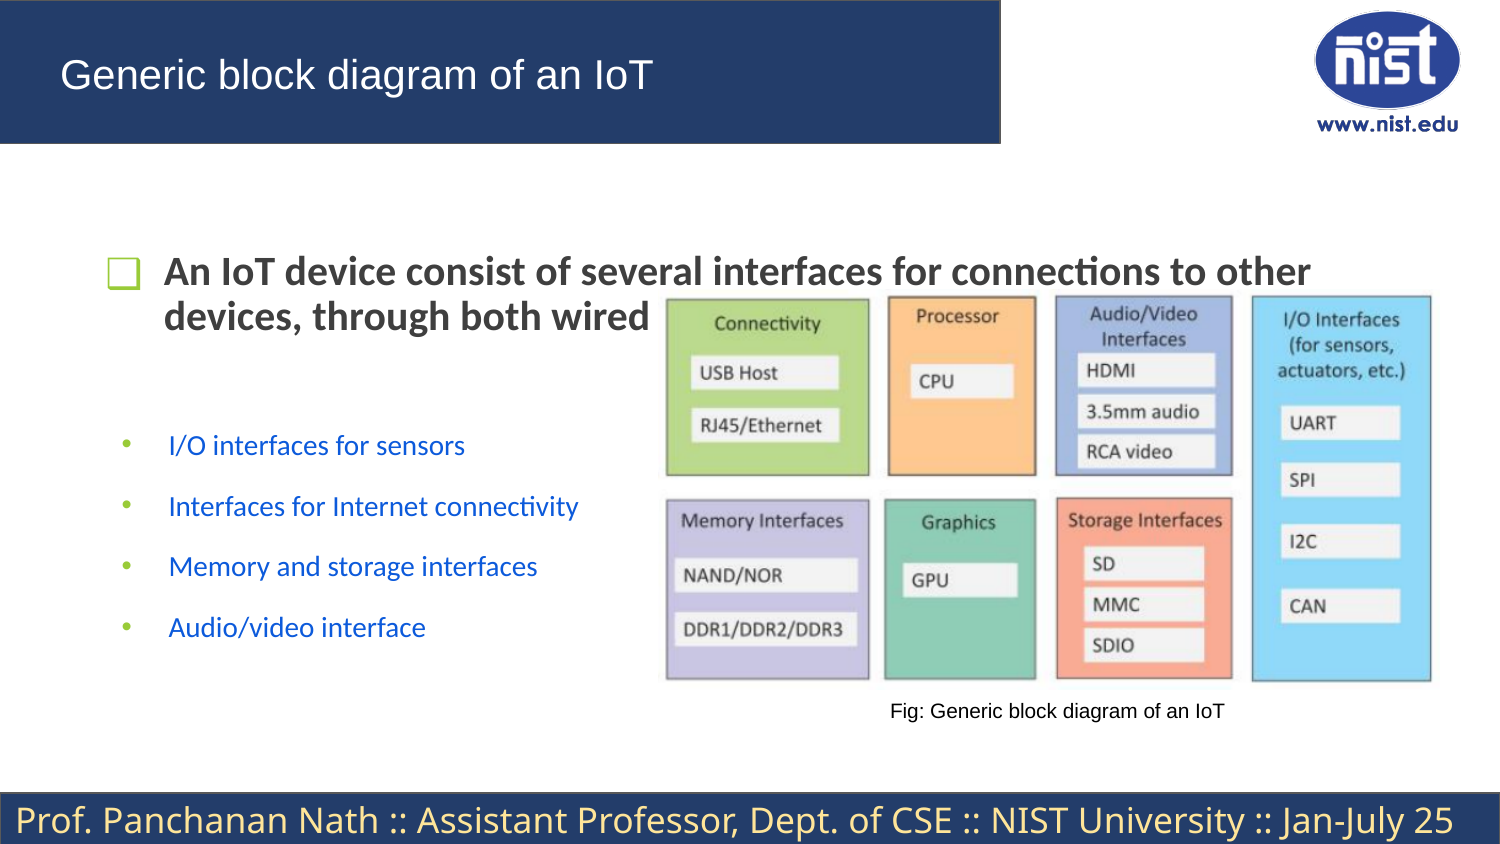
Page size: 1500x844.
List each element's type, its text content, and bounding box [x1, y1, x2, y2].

text_box Generic block diagram of an IoT [44, 39, 712, 105]
picture [1300, 3, 1474, 142]
text_box Prof. Panchanan Nath :: Assistant Professor, Dept. of CSE :: NIST University :: Jan-July 25 [0, 789, 1500, 844]
text_box An IoT device consist of several interfaces for connections to other devices, through both wired and wireless. I/O interfaces for sensors Interfaces for Internet connectivity Memory and storage interfaces Audio/video interface [73, 234, 1397, 659]
text_box [0, 0, 1000, 144]
picture [657, 289, 1440, 690]
text_box Fig: Generic block diagram of an IoT [724, 698, 1391, 730]
